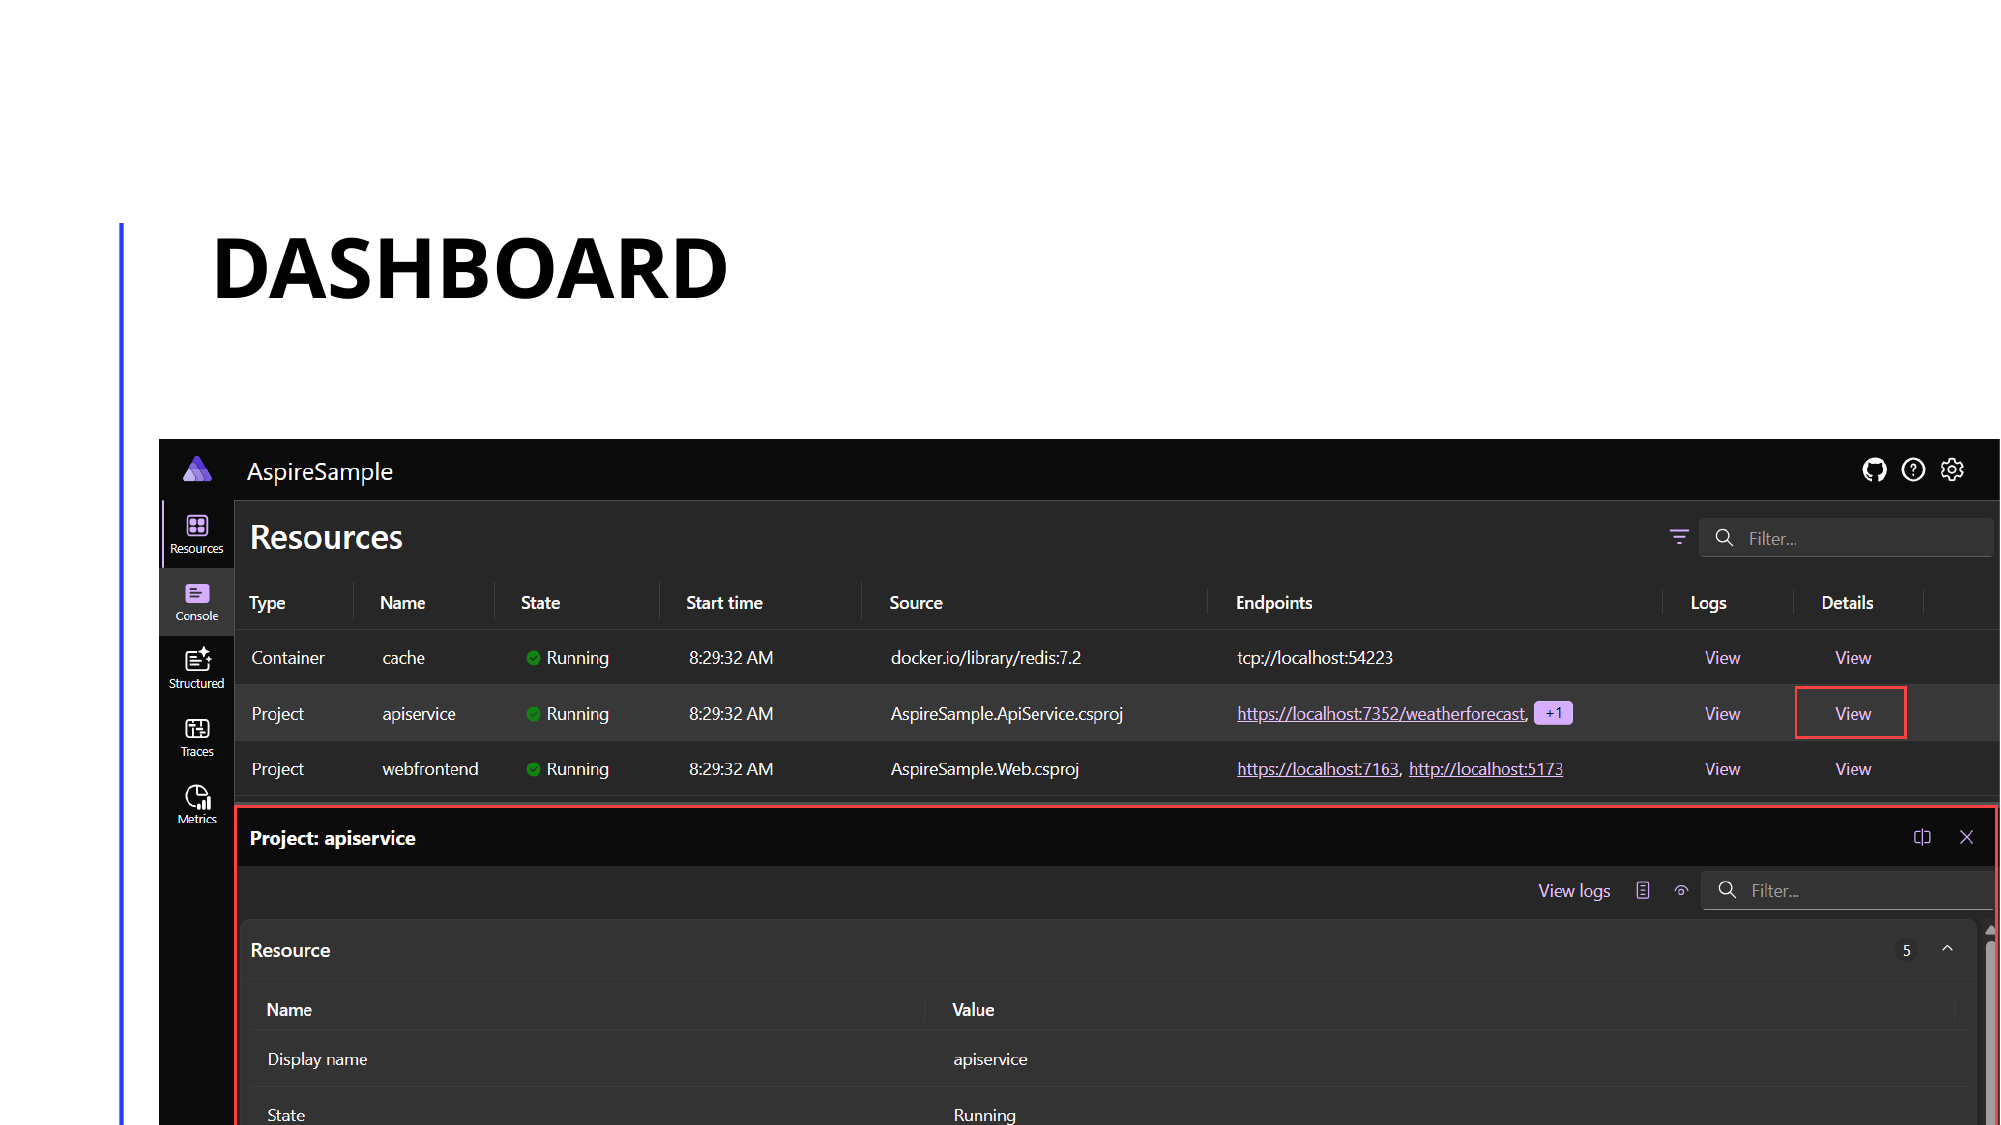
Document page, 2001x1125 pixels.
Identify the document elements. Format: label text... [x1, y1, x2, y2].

picture [159, 439, 2000, 1125]
title dashboard [210, 104, 1865, 315]
